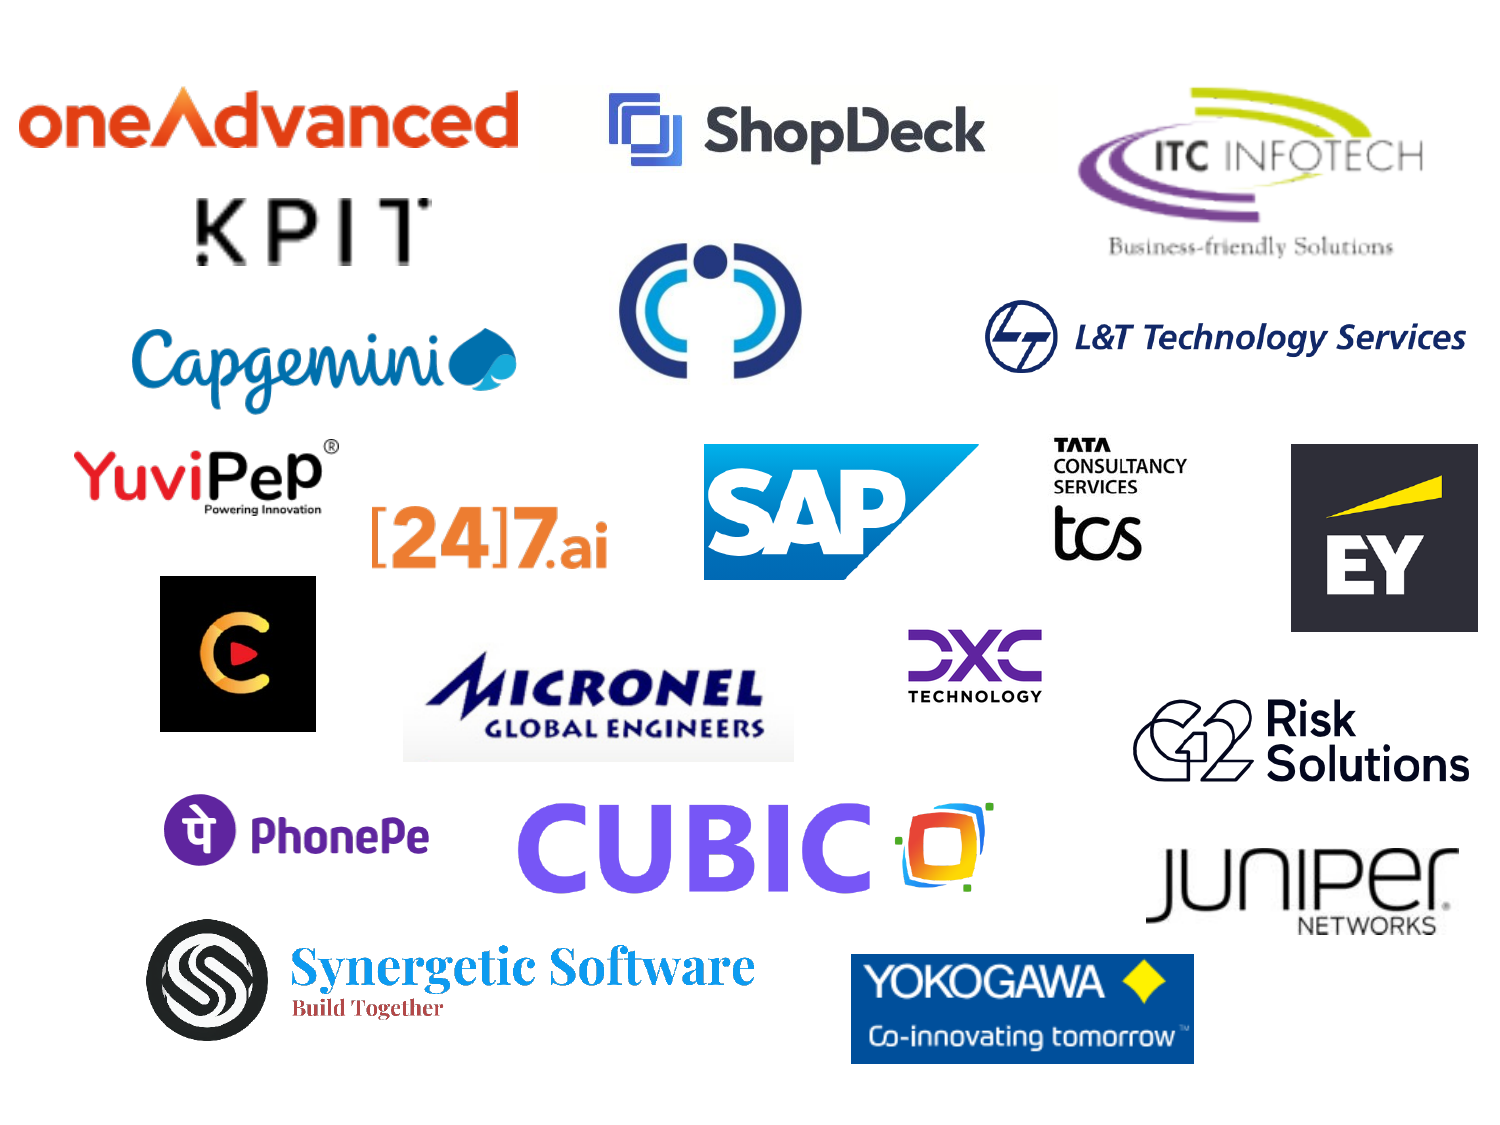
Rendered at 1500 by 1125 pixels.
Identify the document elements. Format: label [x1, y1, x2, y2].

picture [403, 629, 794, 762]
picture [372, 505, 607, 569]
picture [500, 781, 1008, 914]
picture [145, 919, 755, 1042]
picture [195, 198, 432, 266]
picture [539, 84, 1058, 173]
picture [164, 781, 429, 879]
picture [985, 300, 1466, 373]
picture [132, 328, 517, 417]
picture [608, 207, 811, 410]
picture [1073, 77, 1429, 271]
picture [1290, 444, 1478, 632]
picture [1133, 698, 1469, 782]
picture [704, 394, 1221, 766]
picture [1145, 848, 1459, 936]
picture [19, 86, 518, 148]
picture [74, 439, 339, 516]
picture [160, 575, 316, 732]
picture [851, 954, 1195, 1065]
